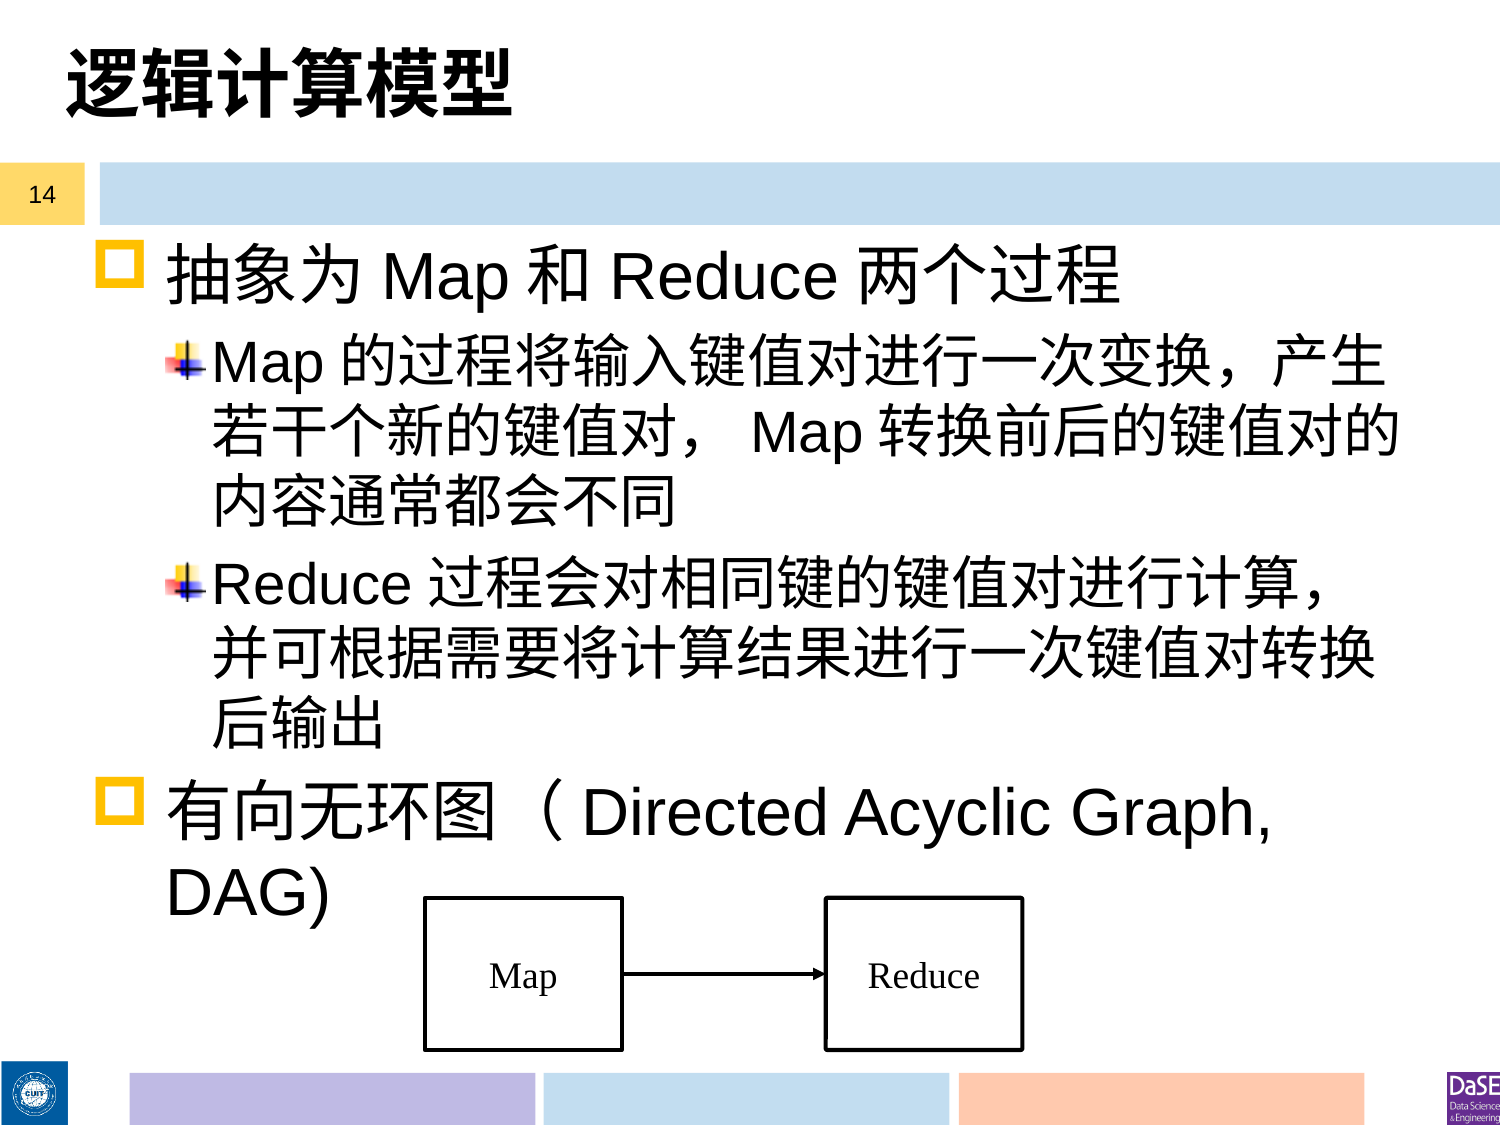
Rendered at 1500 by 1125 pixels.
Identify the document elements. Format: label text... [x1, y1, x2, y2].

slide_number 14 [0, 162, 85, 225]
text_box Reduce [823, 895, 1025, 1053]
picture [0, 1059, 69, 1125]
list 抽象为Map和Reduce两个过程 Map的过程将输入键值对进行一次变换，产生若干个新的键值对，Map转换前后的键值对的内容通常都会不同 Reduce过程会对相同键的键值对进行计算，并可根据需要将计算结果进行一次键值对转换后输出 有向无环图（Directed Acyclic Graph, DAG) [75, 224, 1425, 1005]
picture [165, 560, 206, 602]
text_box Map [423, 896, 624, 1052]
title 逻辑计算模型 [50, 0, 1459, 175]
picture [165, 338, 206, 380]
picture [1447, 1072, 1500, 1125]
